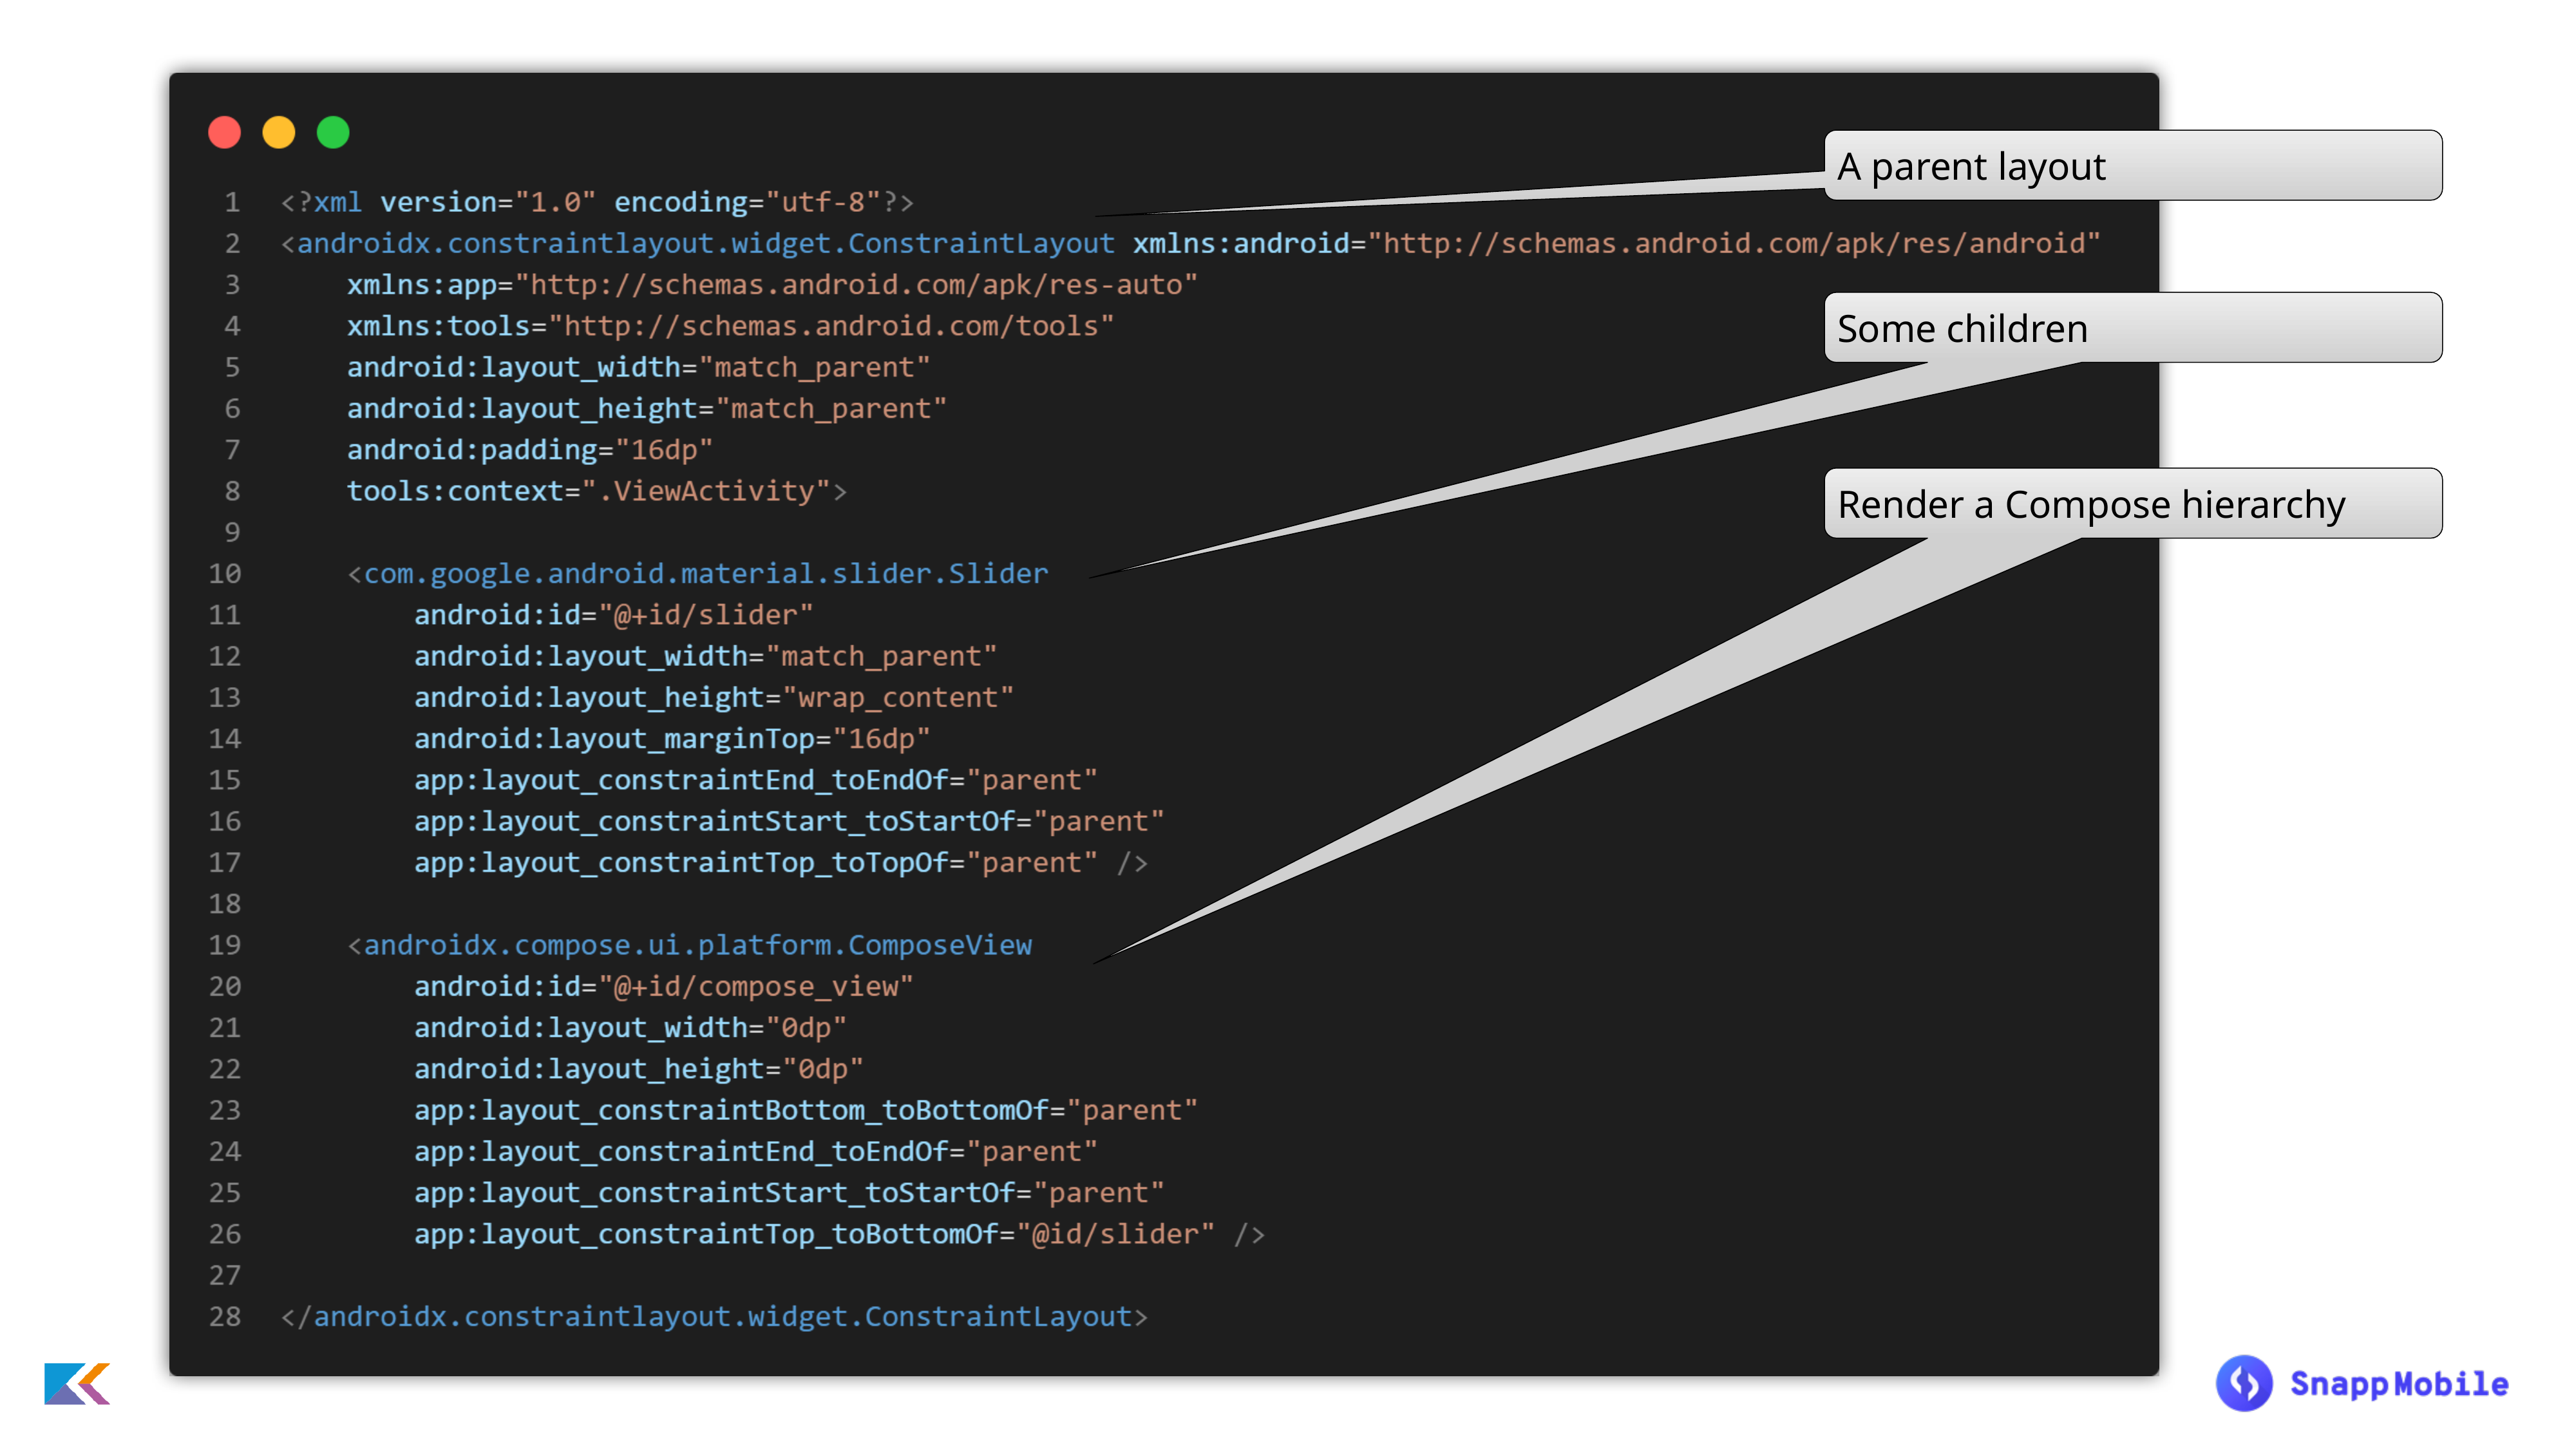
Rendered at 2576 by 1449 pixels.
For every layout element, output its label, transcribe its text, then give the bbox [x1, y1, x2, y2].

text_box Some children [2160, 292, 2443, 363]
text_box A parent layout [2160, 129, 2443, 201]
picture [2197, 1336, 2529, 1431]
picture [35, 1358, 118, 1410]
text_box Render a Compose hierarchy [2160, 468, 2443, 539]
picture [169, 73, 2160, 1376]
